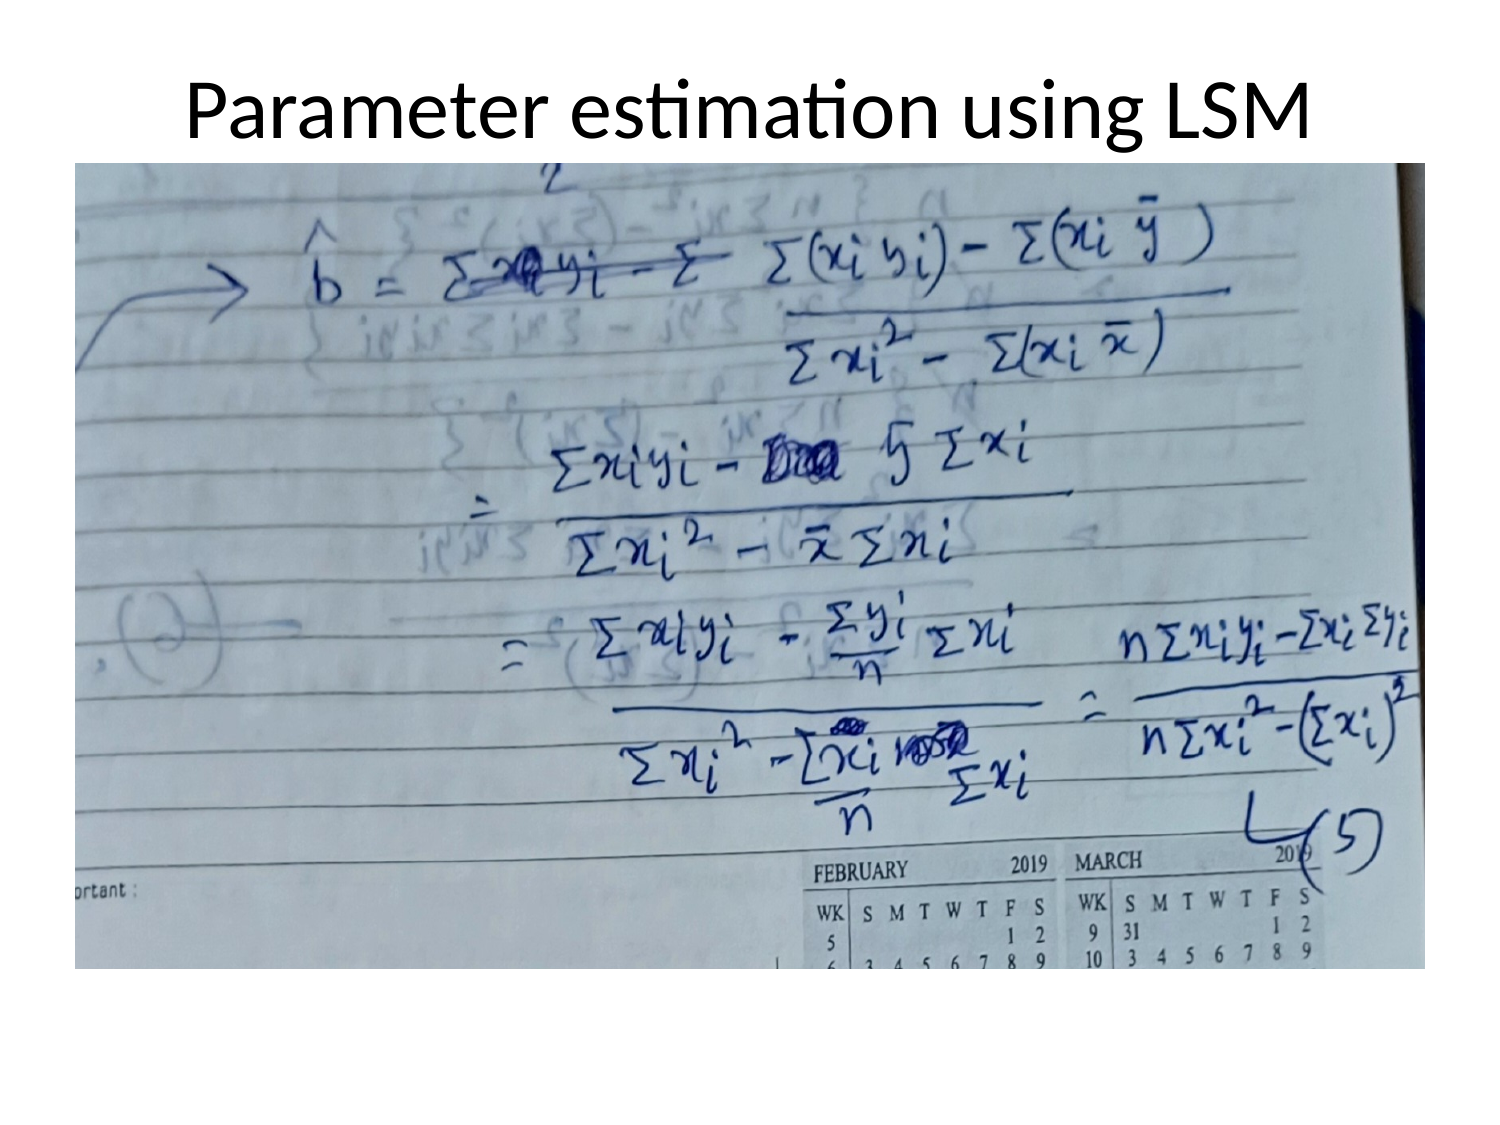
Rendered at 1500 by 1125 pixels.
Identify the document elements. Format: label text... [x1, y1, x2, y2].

title Parameter estimation using LSM [75, 45, 1425, 163]
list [74, 163, 1426, 970]
